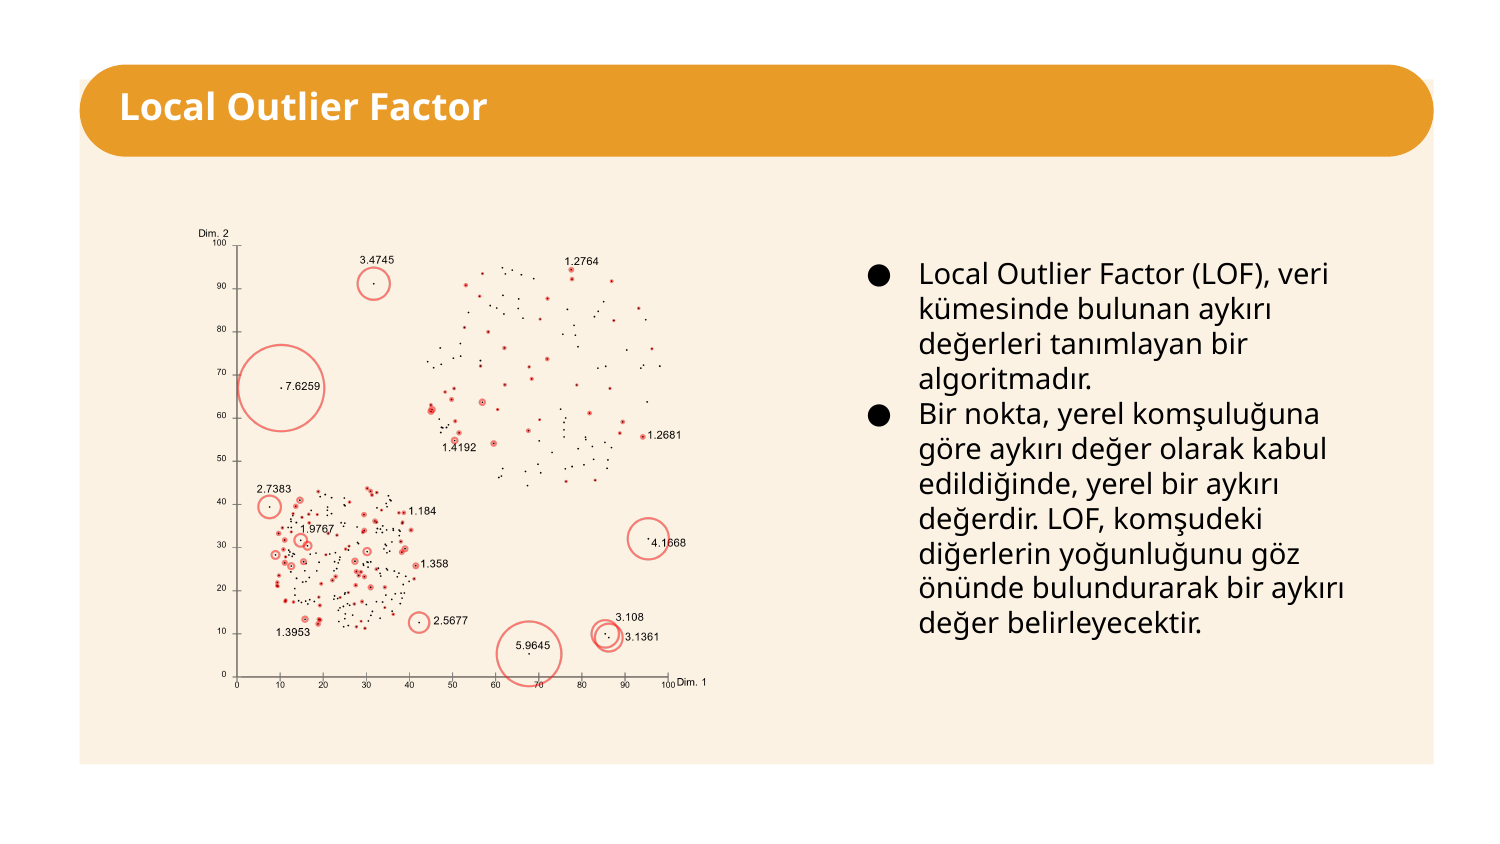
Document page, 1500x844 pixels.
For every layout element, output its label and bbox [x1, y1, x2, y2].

text_box [79, 79, 91, 105]
text_box [79, 117, 1434, 765]
text_box [103, 46, 1397, 745]
text_box [1402, 66, 1434, 155]
picture [192, 226, 711, 690]
text_box [1422, 79, 1434, 103]
text_box [79, 73, 98, 148]
